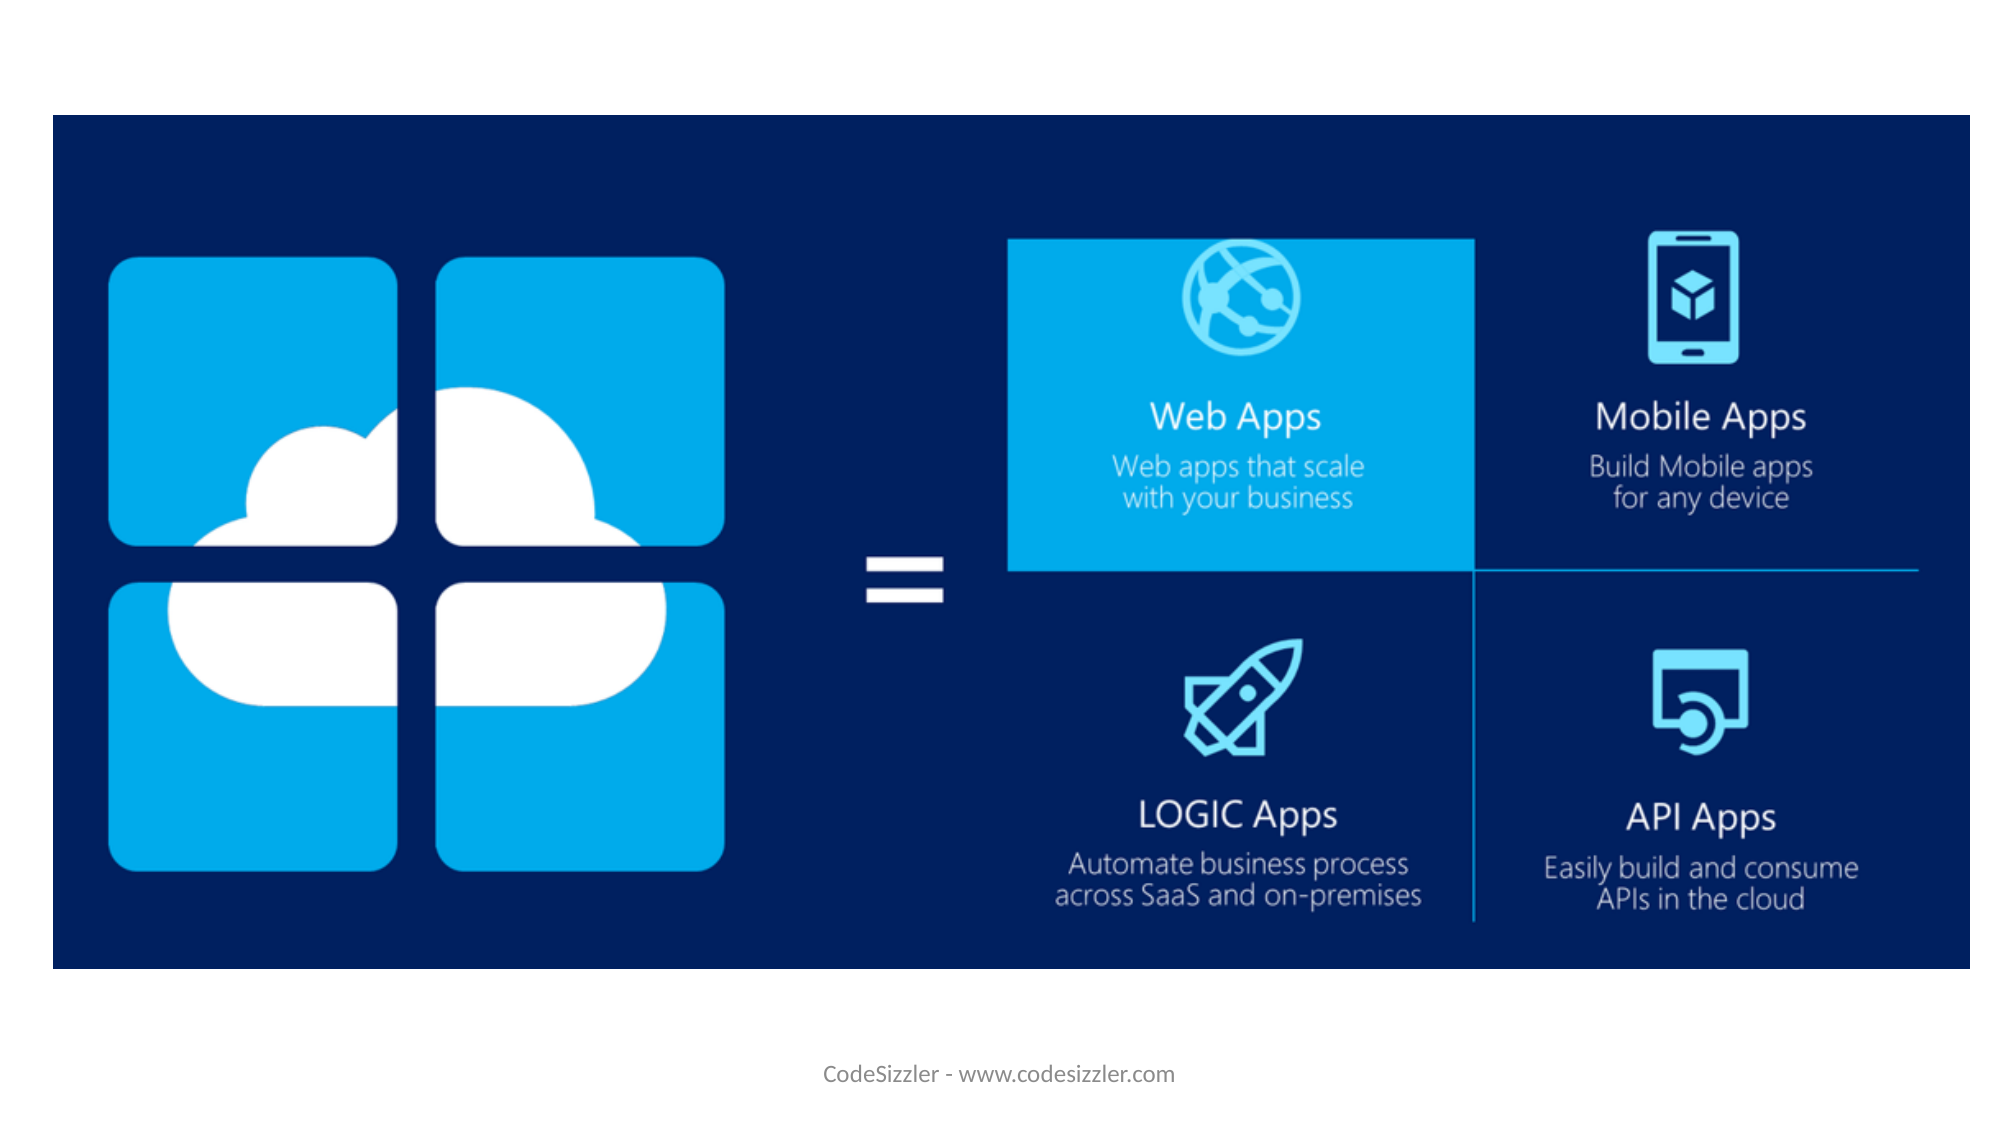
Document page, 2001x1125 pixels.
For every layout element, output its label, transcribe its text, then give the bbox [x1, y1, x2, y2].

picture [53, 115, 1970, 969]
footer CodeSizzler - www.codesizzler.com [662, 1042, 1338, 1103]
